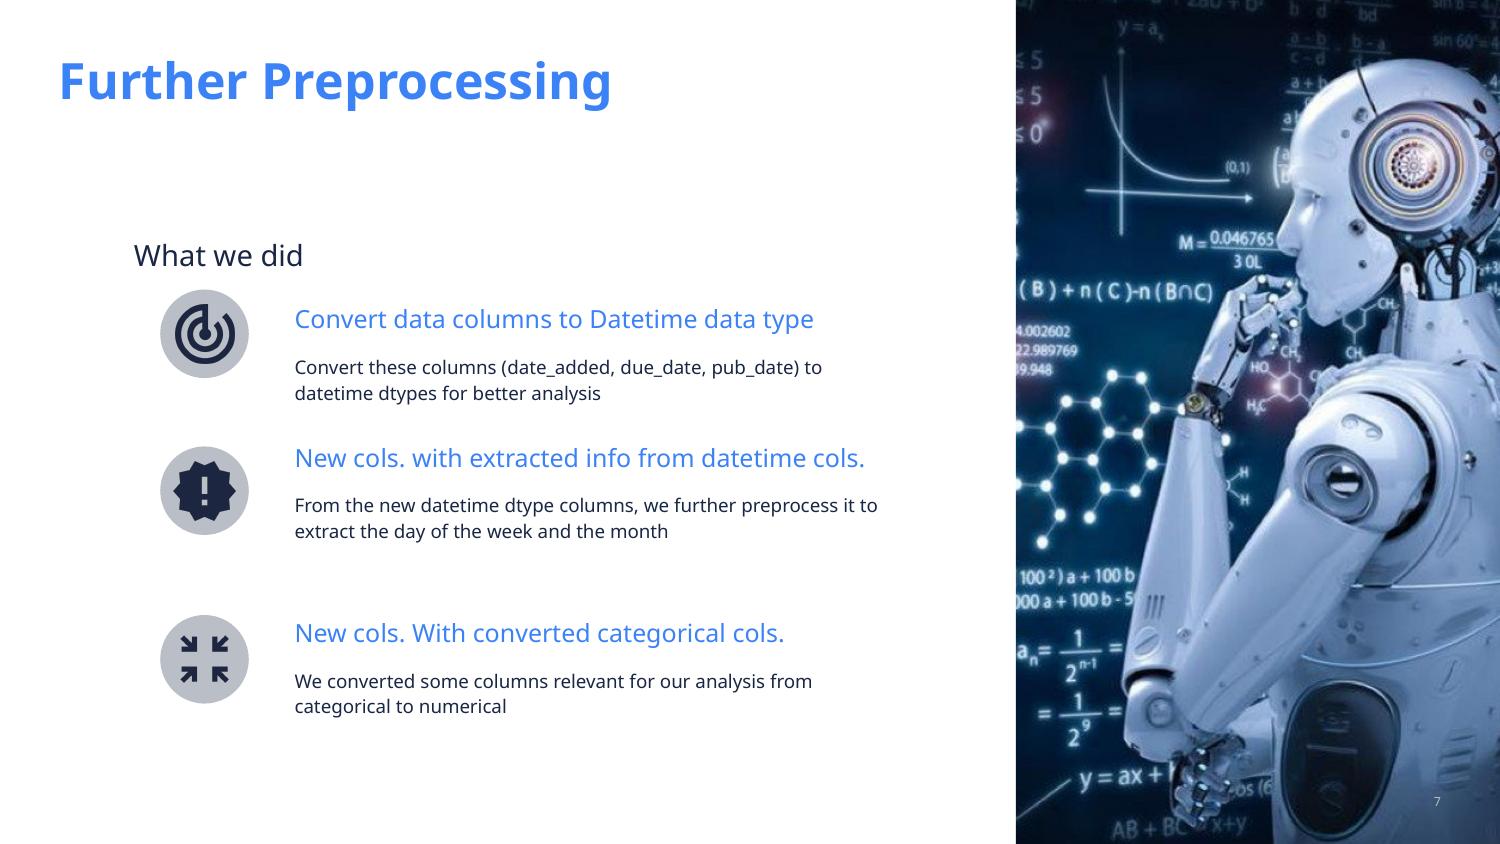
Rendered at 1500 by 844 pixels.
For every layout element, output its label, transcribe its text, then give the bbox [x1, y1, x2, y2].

text_box From the new datetime dtype columns, we further preprocess it to extract the day of the week and the month [276, 473, 939, 543]
text_box [182, 529, 227, 535]
text_box New cols. with extracted info from datetime cols. [276, 427, 939, 473]
text_box New cols. With converted categorical cols. [276, 603, 909, 648]
text_box Convert data columns to Datetime data type [276, 289, 909, 334]
picture [174, 303, 235, 364]
text_box We converted some columns relevant for our analysis from categorical to numerical [276, 648, 909, 718]
text_box Convert these columns (date_added, due_date, pub_date) to datetime dtypes for better analysis [276, 334, 909, 405]
text_box Further Preprocessing [58, 59, 750, 116]
text_box [169, 446, 249, 518]
picture [173, 460, 236, 521]
text_box [160, 464, 169, 516]
text_box What we did [134, 241, 489, 273]
picture [180, 635, 229, 683]
text_box [160, 289, 249, 362]
text_box [160, 615, 249, 704]
text_box [180, 371, 229, 379]
picture [1015, 0, 1500, 844]
